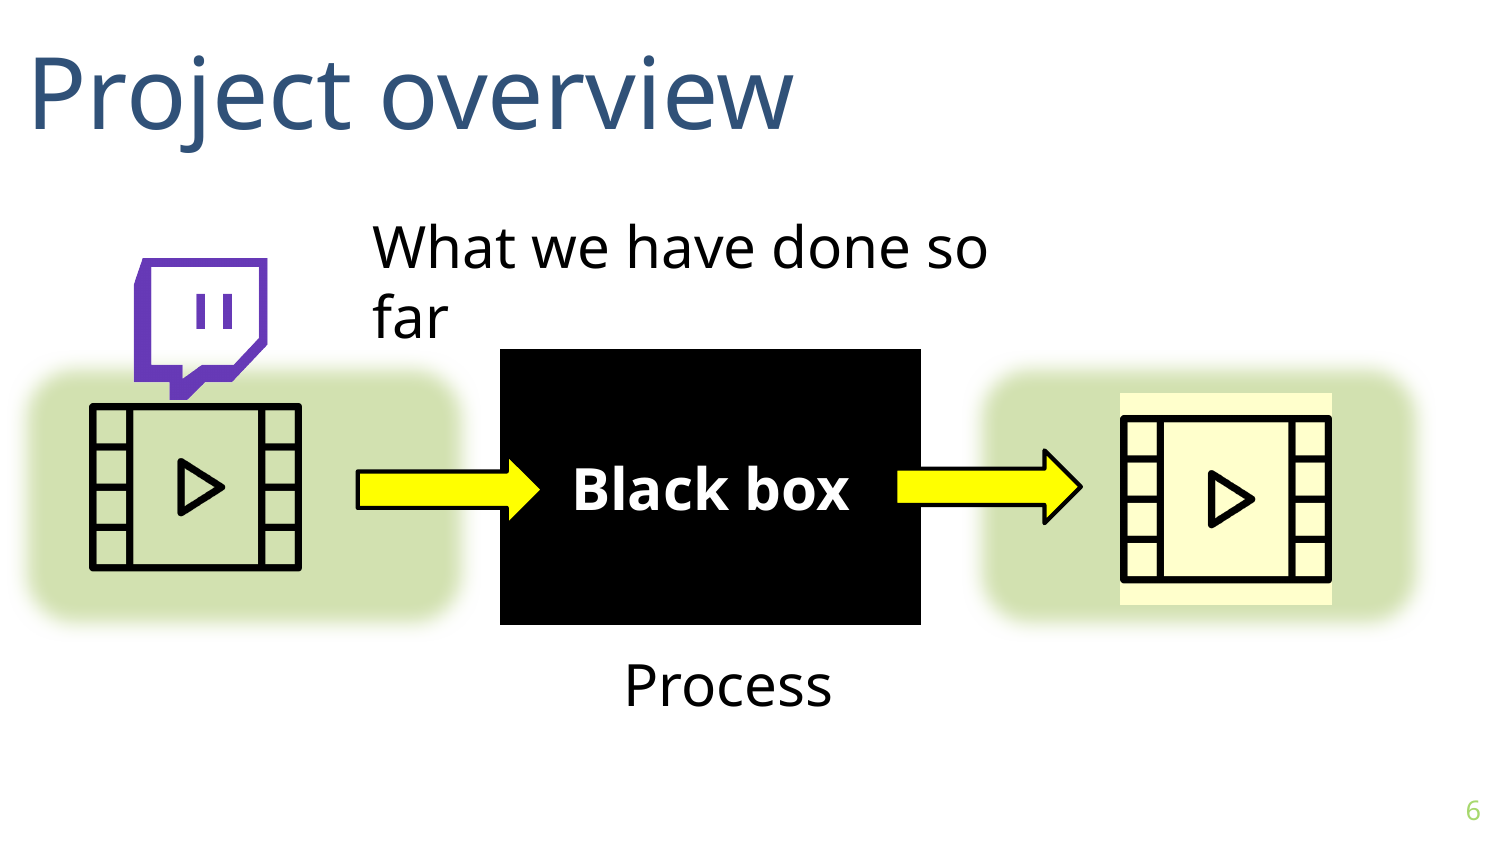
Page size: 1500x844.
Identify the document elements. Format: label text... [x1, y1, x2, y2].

text_box [992, 380, 1407, 613]
text_box Process [608, 640, 860, 723]
text_box [41, 383, 449, 609]
text_box What we have done so far [357, 203, 1095, 286]
text_box [893, 448, 1083, 526]
table_cell 4th [989, 377, 1410, 616]
text_box [355, 451, 546, 529]
text_box Emotion Vectors [986, 374, 1413, 618]
text_box Project overview [26, 8, 1060, 150]
picture [89, 257, 302, 593]
slide_number 6 [1391, 779, 1482, 844]
text_box [996, 384, 1403, 609]
text_box [37, 380, 453, 613]
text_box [31, 374, 459, 618]
text_box Black box [495, 345, 926, 629]
table_cell Login (SNS), Database [34, 377, 456, 616]
picture [1119, 392, 1332, 605]
